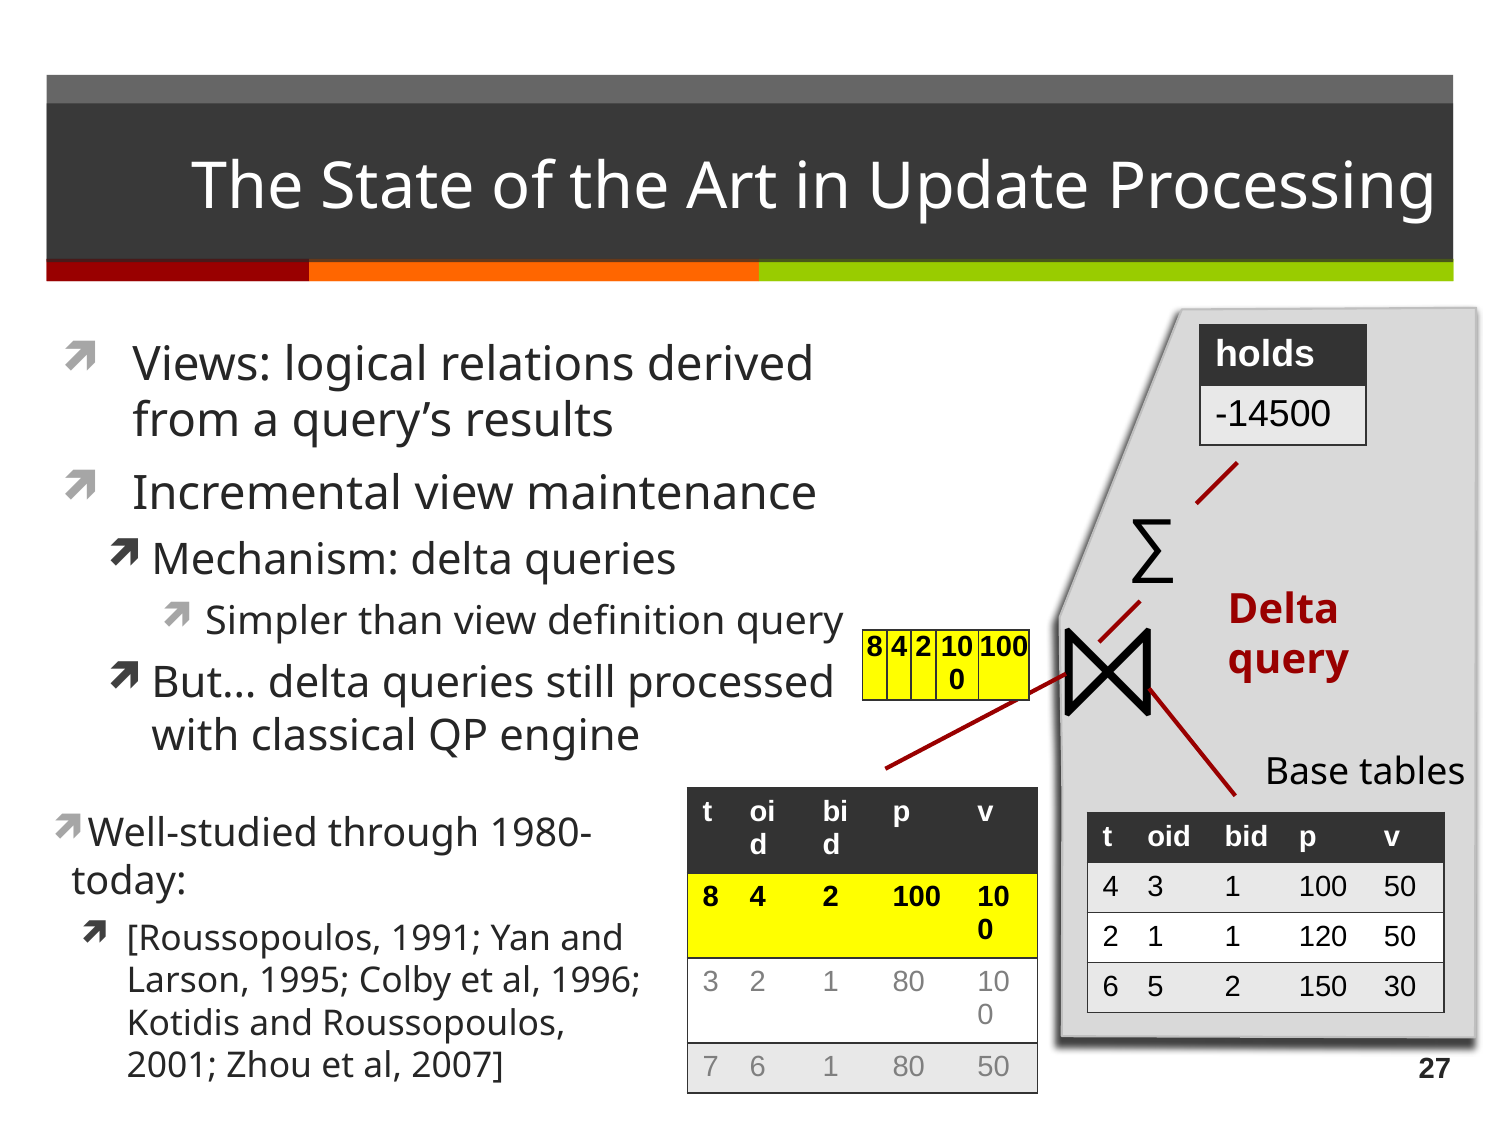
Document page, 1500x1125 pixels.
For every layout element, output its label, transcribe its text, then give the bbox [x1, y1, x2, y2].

table_cell 2 [1088, 913, 1132, 962]
table_cell 6 [735, 1044, 807, 1092]
table_cell 100 [962, 874, 1037, 957]
text_box Delta tables [687, 1094, 975, 1098]
text_box ∑ [1112, 490, 1194, 590]
table_cell 80 [877, 1044, 962, 1092]
table_header t [688, 789, 735, 872]
table_cell 100 [877, 874, 962, 957]
text_box Well-studied through 1980-today: [Roussopoulos, 1991; Yan and Larson, 1995; Colby et al, 1996; Kotidis and Roussopoulos, 2001; Zhou et al, 2007] [37, 799, 677, 1125]
table_header oid [1132, 813, 1210, 862]
table_cell 3 [1132, 863, 1210, 912]
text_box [1098, 600, 1141, 643]
table_cell 100 [1284, 863, 1369, 912]
table_cell 2 [807, 874, 877, 957]
table_cell 1 [807, 959, 877, 1042]
text_box Base tables [1250, 739, 1500, 800]
table_cell 1 [1210, 863, 1284, 912]
list Views: logical relations derived from a query’s results Incremental view maintenance Mechanism: delta queries Simpler than view definition query But… delta queries still processed with classical QP engine [46, 324, 886, 845]
title The State of the Art in Update Processing [46, 103, 1454, 263]
table_cell 50 [1369, 913, 1443, 962]
table_cell 7 [688, 1044, 735, 1092]
table_header p [1284, 813, 1369, 862]
table_cell 50 [1369, 863, 1443, 912]
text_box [1137, 698, 1247, 786]
table_header p [877, 789, 962, 872]
table_cell 5 [1132, 963, 1210, 1012]
text_box Delta query [1212, 574, 1475, 690]
table_cell 150 [1284, 963, 1369, 1012]
table_cell 1 [1210, 913, 1284, 962]
table_cell 4 [735, 874, 807, 957]
table_cell 8 [688, 874, 735, 957]
table_cell 30 [1369, 963, 1443, 1012]
table_cell 3 [688, 959, 735, 1042]
table_header 2 [912, 631, 935, 671]
table_cell 80 [877, 959, 962, 1042]
table_cell 50 [962, 1044, 1037, 1092]
table_cell -14500 [1201, 386, 1365, 444]
table_cell 2 [1210, 963, 1284, 1012]
text_box [1069, 306, 1478, 739]
table_cell 4 [1088, 863, 1132, 912]
table_cell 2 [735, 959, 807, 1042]
table_cell 120 [1284, 913, 1369, 962]
table_header v [1369, 813, 1443, 862]
table_cell 1 [1132, 913, 1210, 962]
table_header bid [1210, 813, 1284, 862]
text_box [884, 673, 1067, 770]
table_header oid [735, 789, 807, 872]
table_header 8 [863, 631, 886, 699]
text_box [1060, 740, 1477, 1039]
table_header 100 [979, 631, 1028, 671]
table_header 100 [937, 631, 978, 671]
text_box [1195, 461, 1238, 505]
table_header v [962, 789, 1037, 872]
table_cell 6 [1088, 963, 1132, 1012]
table_header holds [1201, 326, 1365, 384]
table_header bid [807, 789, 877, 872]
table_cell 1 [807, 1044, 877, 1092]
table_cell 100 [962, 959, 1037, 1042]
table_header 4 [888, 631, 910, 671]
table_header t [1088, 813, 1132, 862]
text_box ⨝ [1044, 589, 1172, 740]
